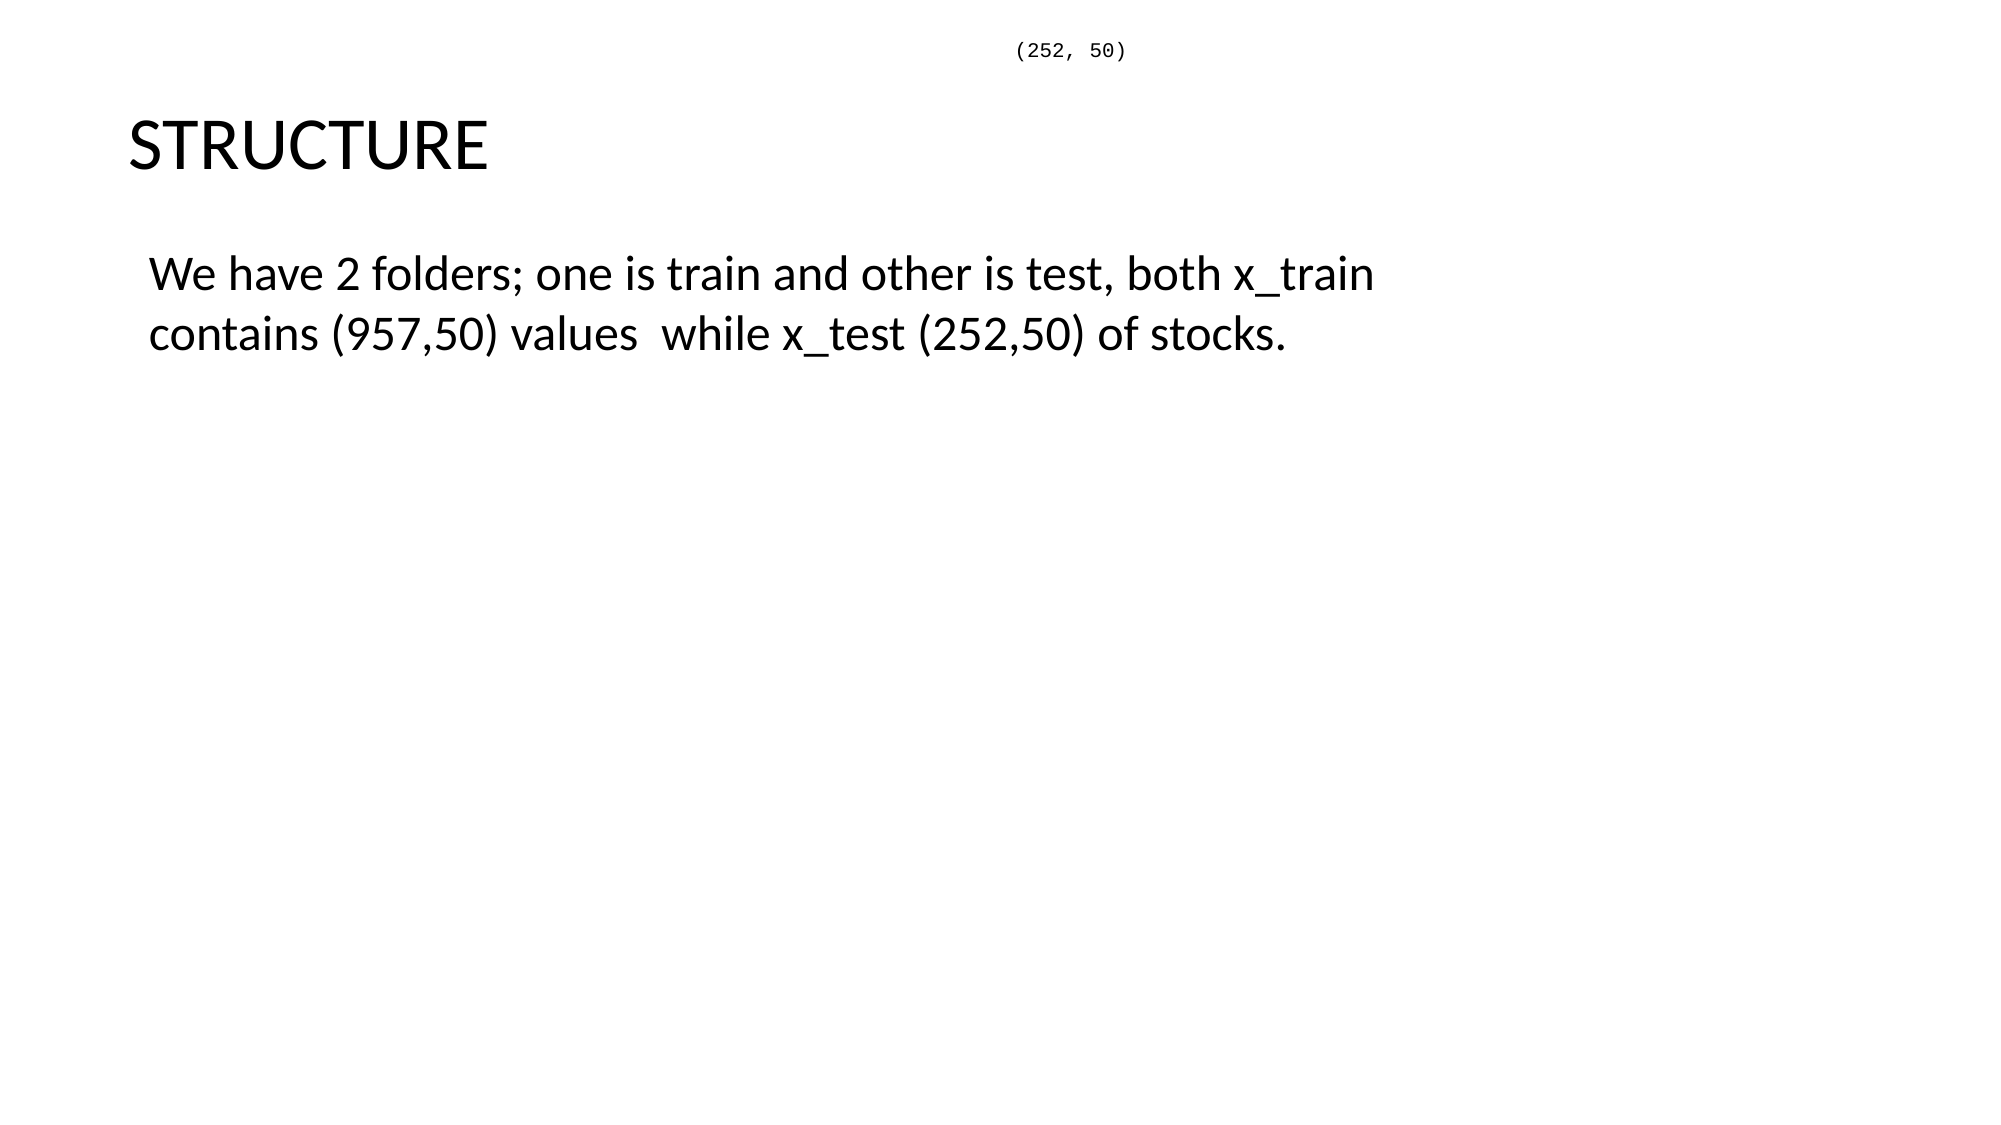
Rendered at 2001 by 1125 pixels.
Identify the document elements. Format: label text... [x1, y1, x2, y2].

text_box We have 2 folders; one is train and other is test, both x_train contains (957,50) values while x_test (252,50) of stocks. [134, 232, 1500, 548]
text_box STRUCTURE [114, 87, 1107, 192]
text_box (252, 50) [1014, 37, 1132, 63]
